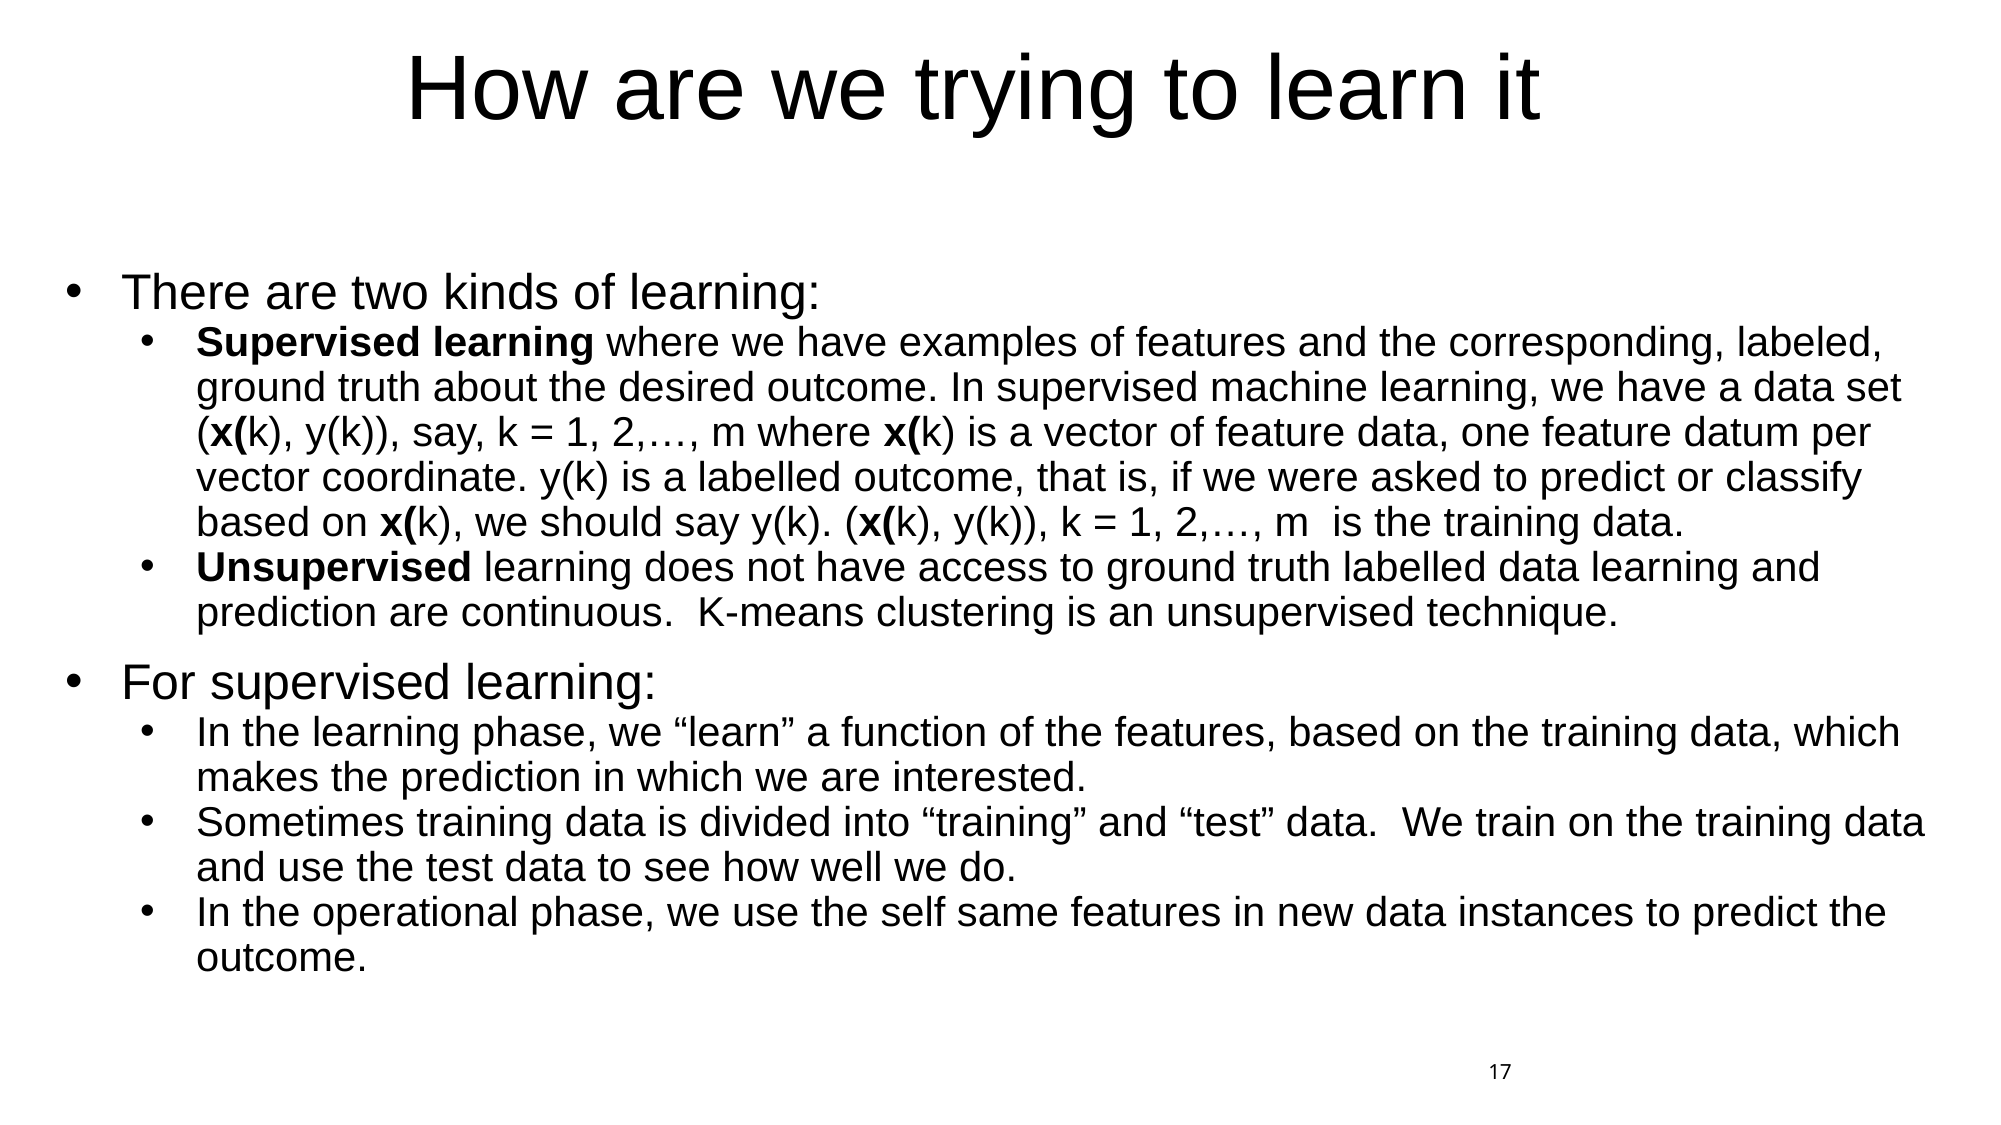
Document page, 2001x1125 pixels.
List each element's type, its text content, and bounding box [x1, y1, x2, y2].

list There are two kinds of learning: Supervised learning where we have examples of features and the corresponding, labeled, ground truth about the desired outcome. In supervised machine learning, we have a data set (x(k), y(k)), say, k = 1, 2,…, m where x(k) is a vector of feature data, one feature datum per vector coordinate. y(k) is a labelled outcome, that is, if we were asked to predict or classify based on x(k), we should say y(k). (x(k), y(k)), k = 1, 2,…, m is the training data. Unsupervised learning does not have access to ground truth labelled data learning and prediction are continuous. K-means clustering is an unsupervised technique. For supervised learning: In the learning phase, we “learn” a function of the features, based on the training data, which makes the prediction in which we are interested. Sometimes training data is divided into “training” and “test” data. We train on the training data and use the test data to see how well we do. In the operational phase, we use the self same features in new data instances to predict the outcome. [50, 258, 1950, 1125]
title How are we trying to learn it [69, 18, 1878, 162]
slide_number 17 [1325, 1042, 1675, 1103]
